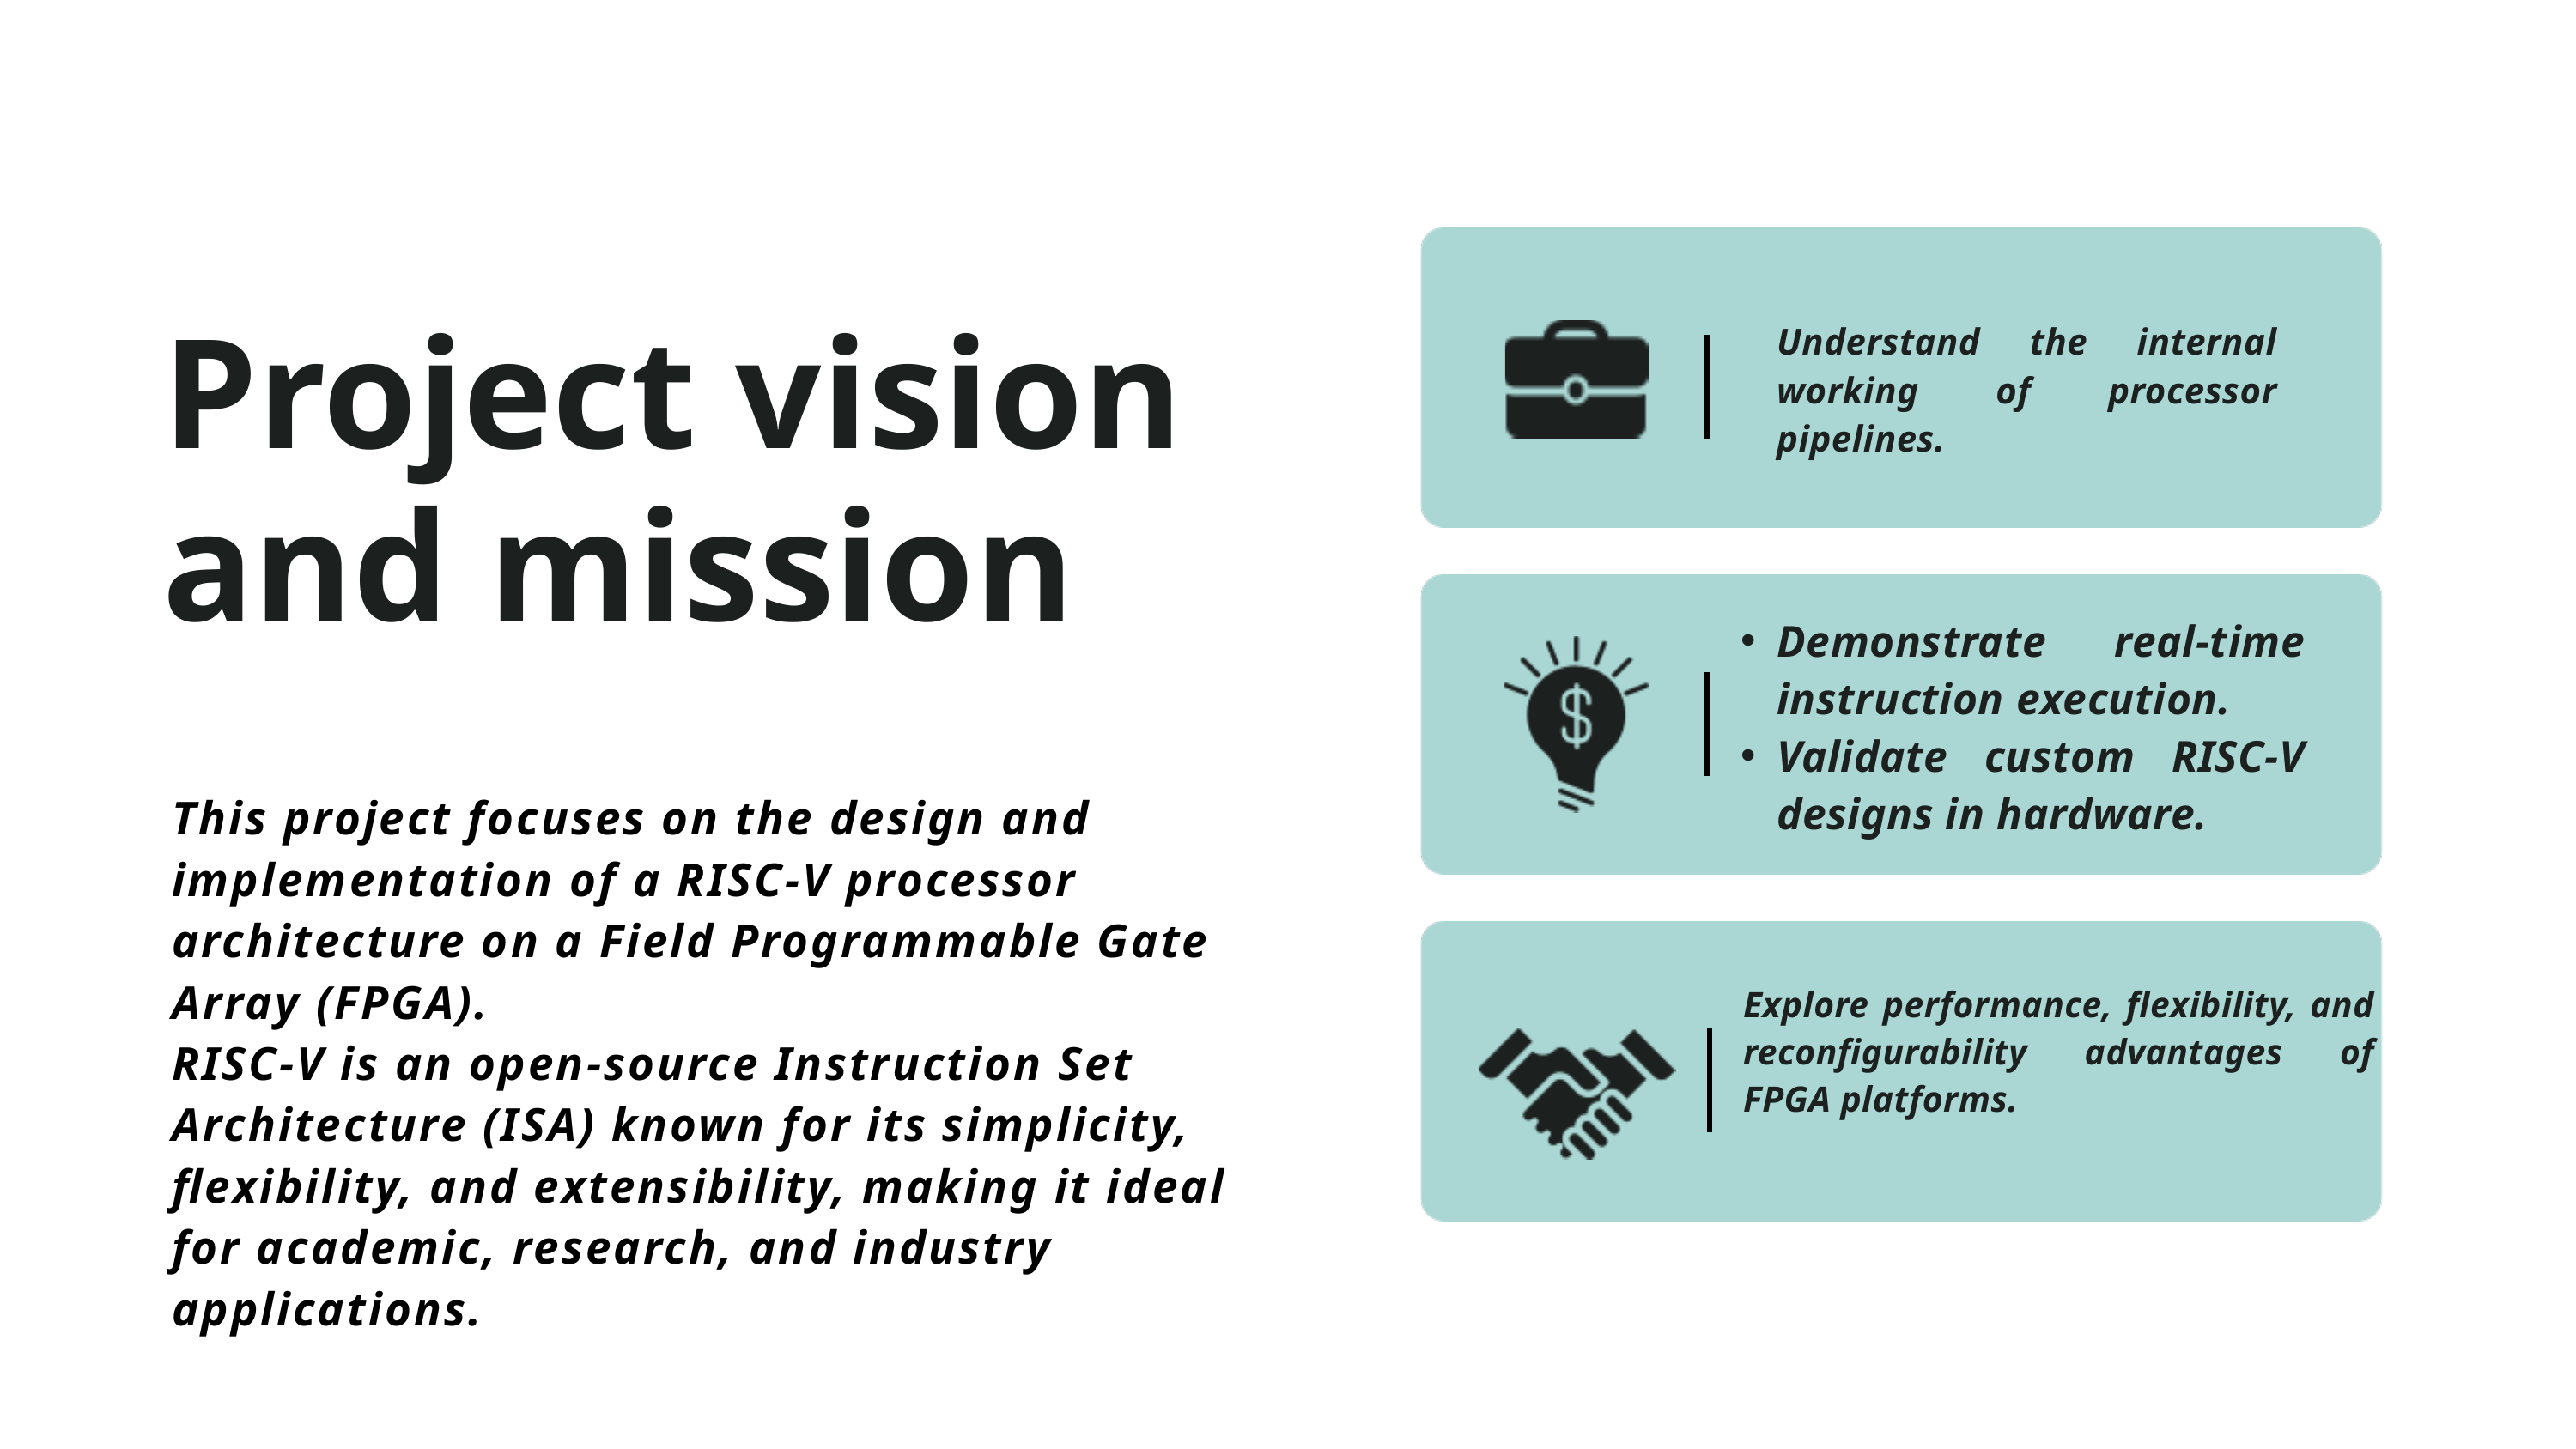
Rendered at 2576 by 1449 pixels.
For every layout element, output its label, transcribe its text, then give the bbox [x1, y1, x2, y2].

text_box This project focuses on the design and implementation of a RISC-V processor architecture on a Field Programmable Gate Array (FPGA). RISC-V is an open-source Instruction Set Architecture (ISA) known for its simplicity, flexibility, and extensibility, making it ideal for academic, research, and industry applications. [171, 782, 1261, 1449]
text_box [1478, 1028, 1676, 1160]
text_box Project vision and mission [162, 306, 1365, 652]
text_box [1504, 636, 1649, 813]
text_box [1504, 320, 1649, 439]
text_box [1704, 669, 1710, 779]
text_box Explore performance, flexibility, and reconfigurability advantages of FPGA platforms. [1743, 977, 2377, 1167]
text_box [1706, 1025, 1713, 1136]
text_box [1704, 331, 1710, 442]
text_box Understand the internal working of processor pipelines. [1777, 313, 2278, 491]
text_box [1420, 921, 2383, 1222]
text_box Demonstrate real-time instruction execution. Validate custom RISC-V designs in hardware. [1704, 608, 2306, 877]
text_box [1420, 227, 2383, 528]
text_box [1420, 574, 2383, 875]
